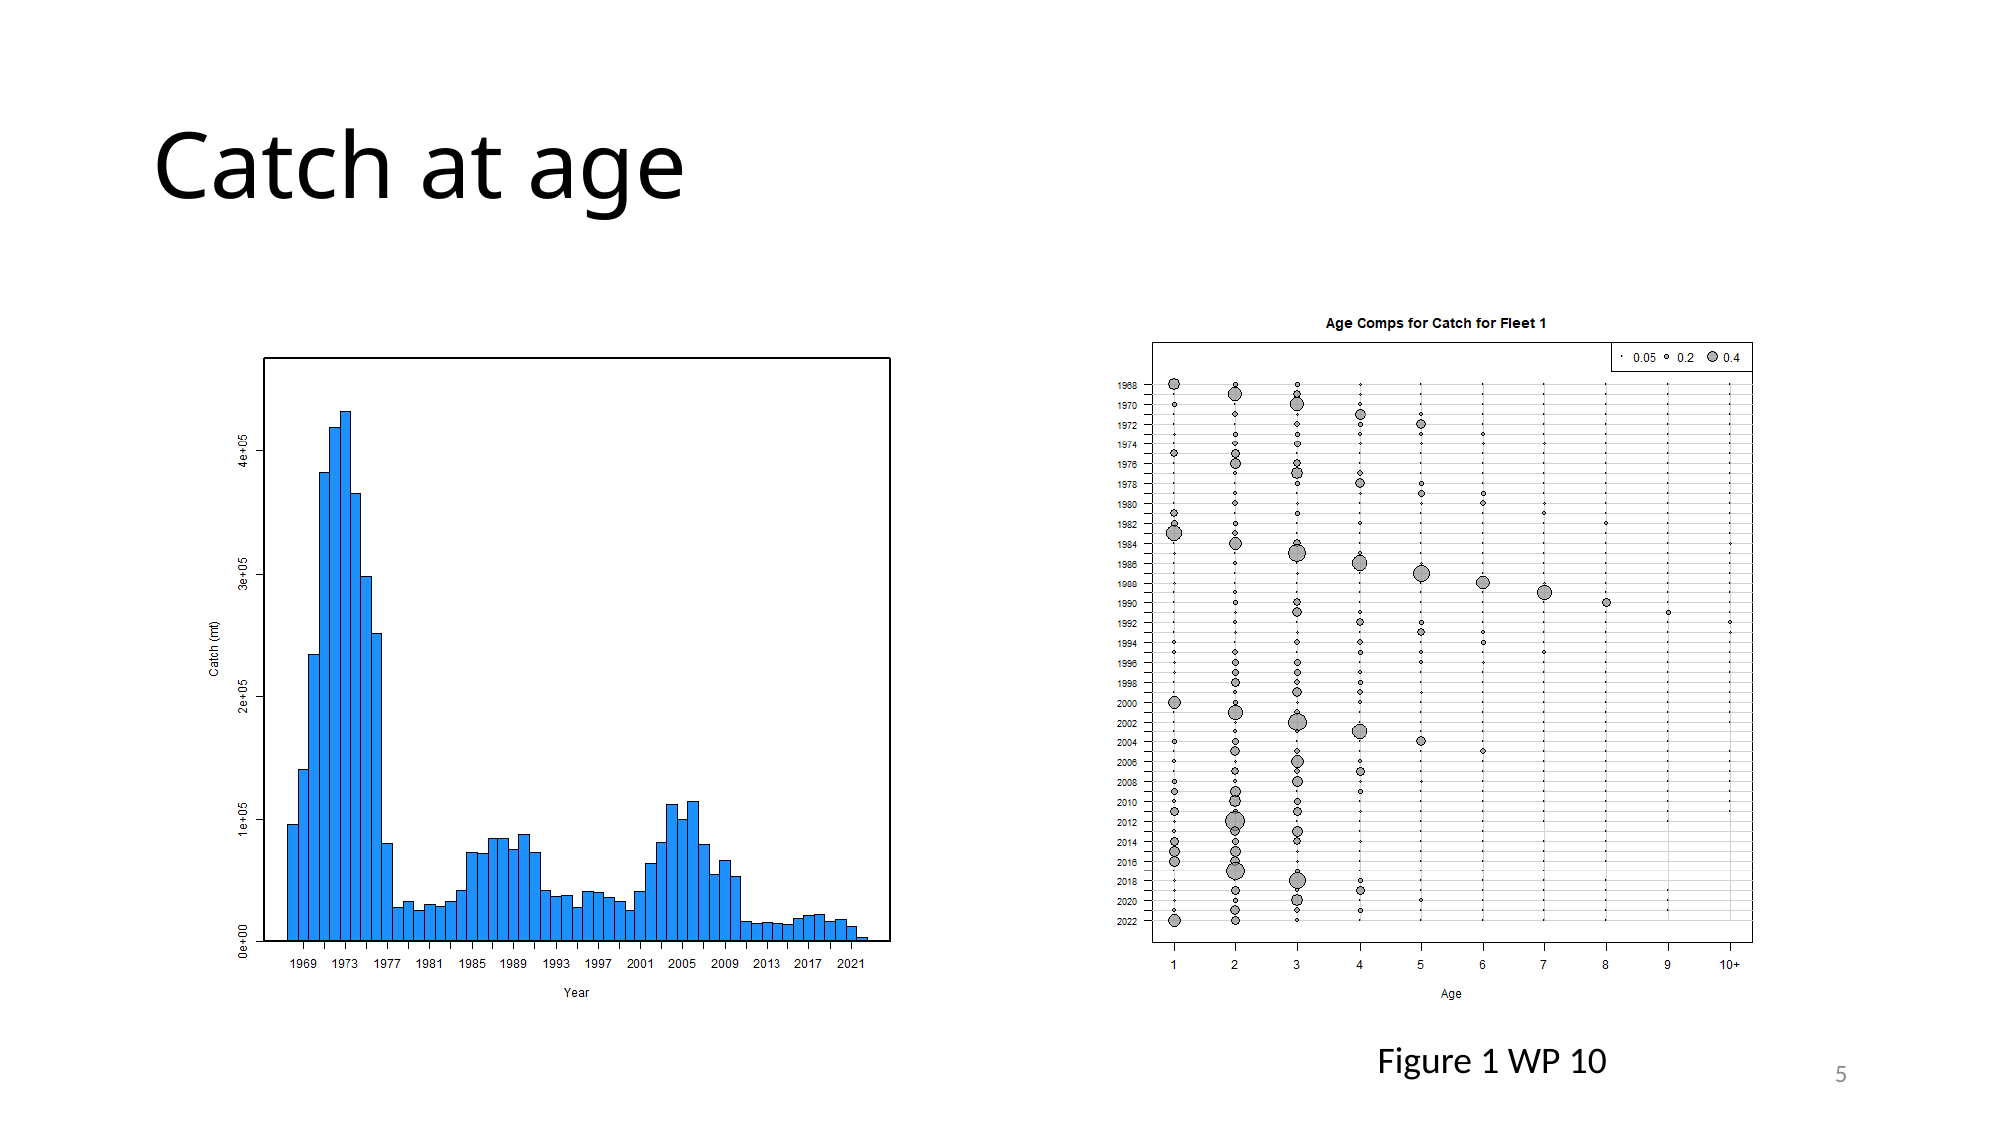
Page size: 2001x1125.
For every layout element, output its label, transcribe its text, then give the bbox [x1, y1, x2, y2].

text_box Figure 1 WP 10 [1362, 1028, 1686, 1089]
slide_number 5 [1412, 1042, 1863, 1103]
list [1080, 299, 1795, 1014]
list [205, 299, 920, 1014]
title Catch at age [137, 59, 1863, 278]
